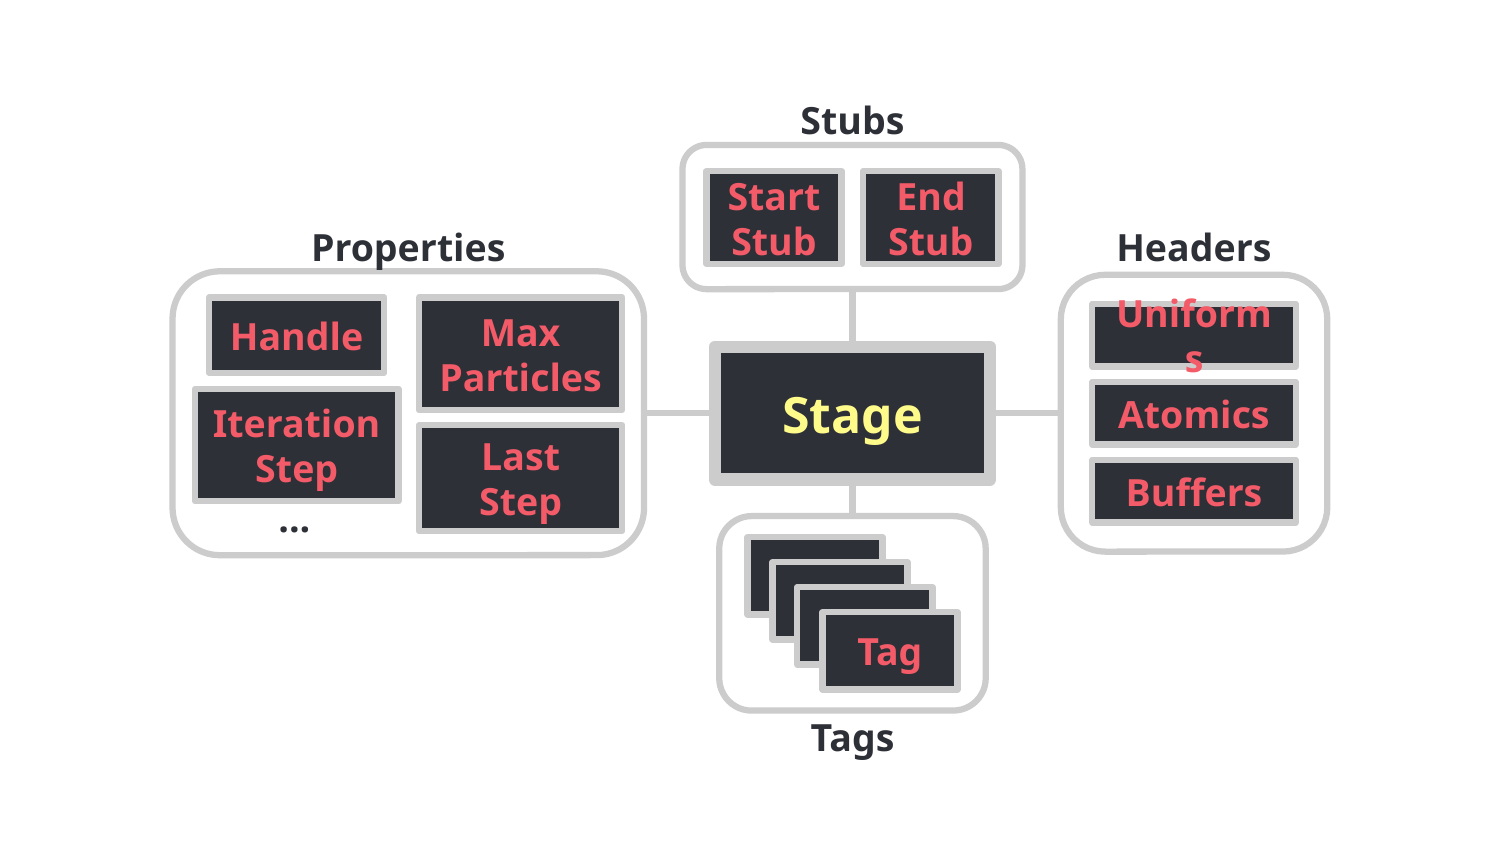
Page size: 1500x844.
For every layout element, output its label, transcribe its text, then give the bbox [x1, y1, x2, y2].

text_box Headers [1092, 208, 1296, 272]
text_box Atomics [1092, 381, 1296, 445]
text_box End Stub [863, 170, 999, 265]
text_box Tag [772, 562, 908, 640]
text_box [1060, 274, 1328, 552]
text_box Buffers [1092, 459, 1296, 523]
text_box Uniforms [1092, 303, 1296, 367]
text_box Tags [732, 698, 973, 762]
text_box Tag [797, 587, 933, 665]
text_box Start Stub [706, 170, 842, 265]
text_box [682, 144, 1023, 290]
text_box Properties [291, 208, 526, 269]
text_box Stage [714, 346, 990, 480]
text_box [719, 516, 986, 704]
text_box Tag [822, 612, 958, 690]
text_box Stubs [732, 82, 973, 145]
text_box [172, 271, 645, 556]
text_box Tag [747, 537, 883, 615]
